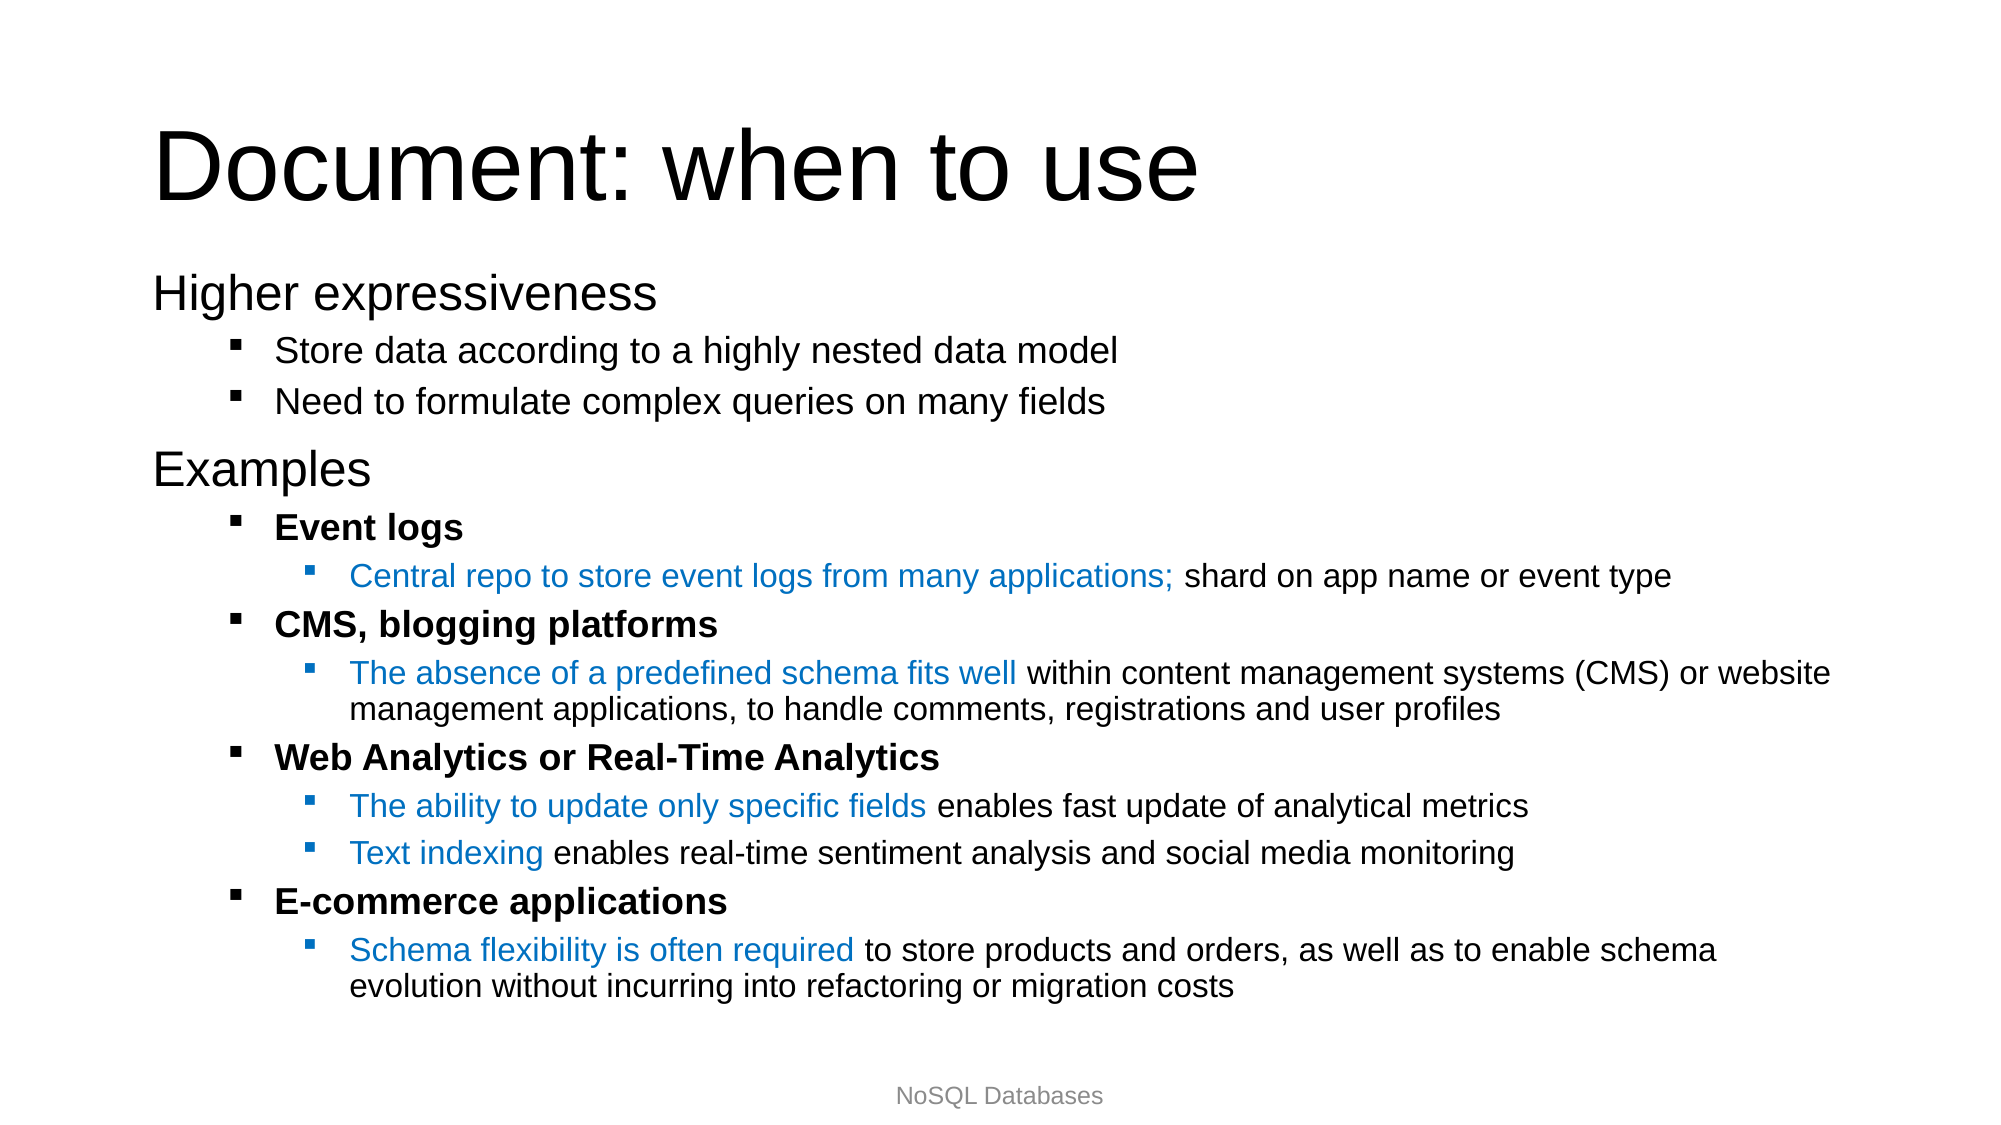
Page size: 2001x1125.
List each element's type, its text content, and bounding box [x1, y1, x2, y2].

title Document: when to use [137, 59, 1863, 278]
list Higher expressiveness Store data according to a highly nested data model Need to formulate complex queries on many fields Examples Event logs Central repo to store event logs from many applications; shard on app name or event type CMS, blogging platforms The absence of a predefined schema fits well within content management systems (CMS) or website management applications, to handle comments, registrations and user profiles Web Analytics or Real-Time Analytics The ability to update only specific fields enables fast update of analytical metrics Text indexing enables real-time sentiment analysis and social media monitoring E-commerce applications Schema flexibility is often required to store products and orders, as well as to enable schema evolution without incurring into refactoring or migration costs [137, 278, 1863, 993]
